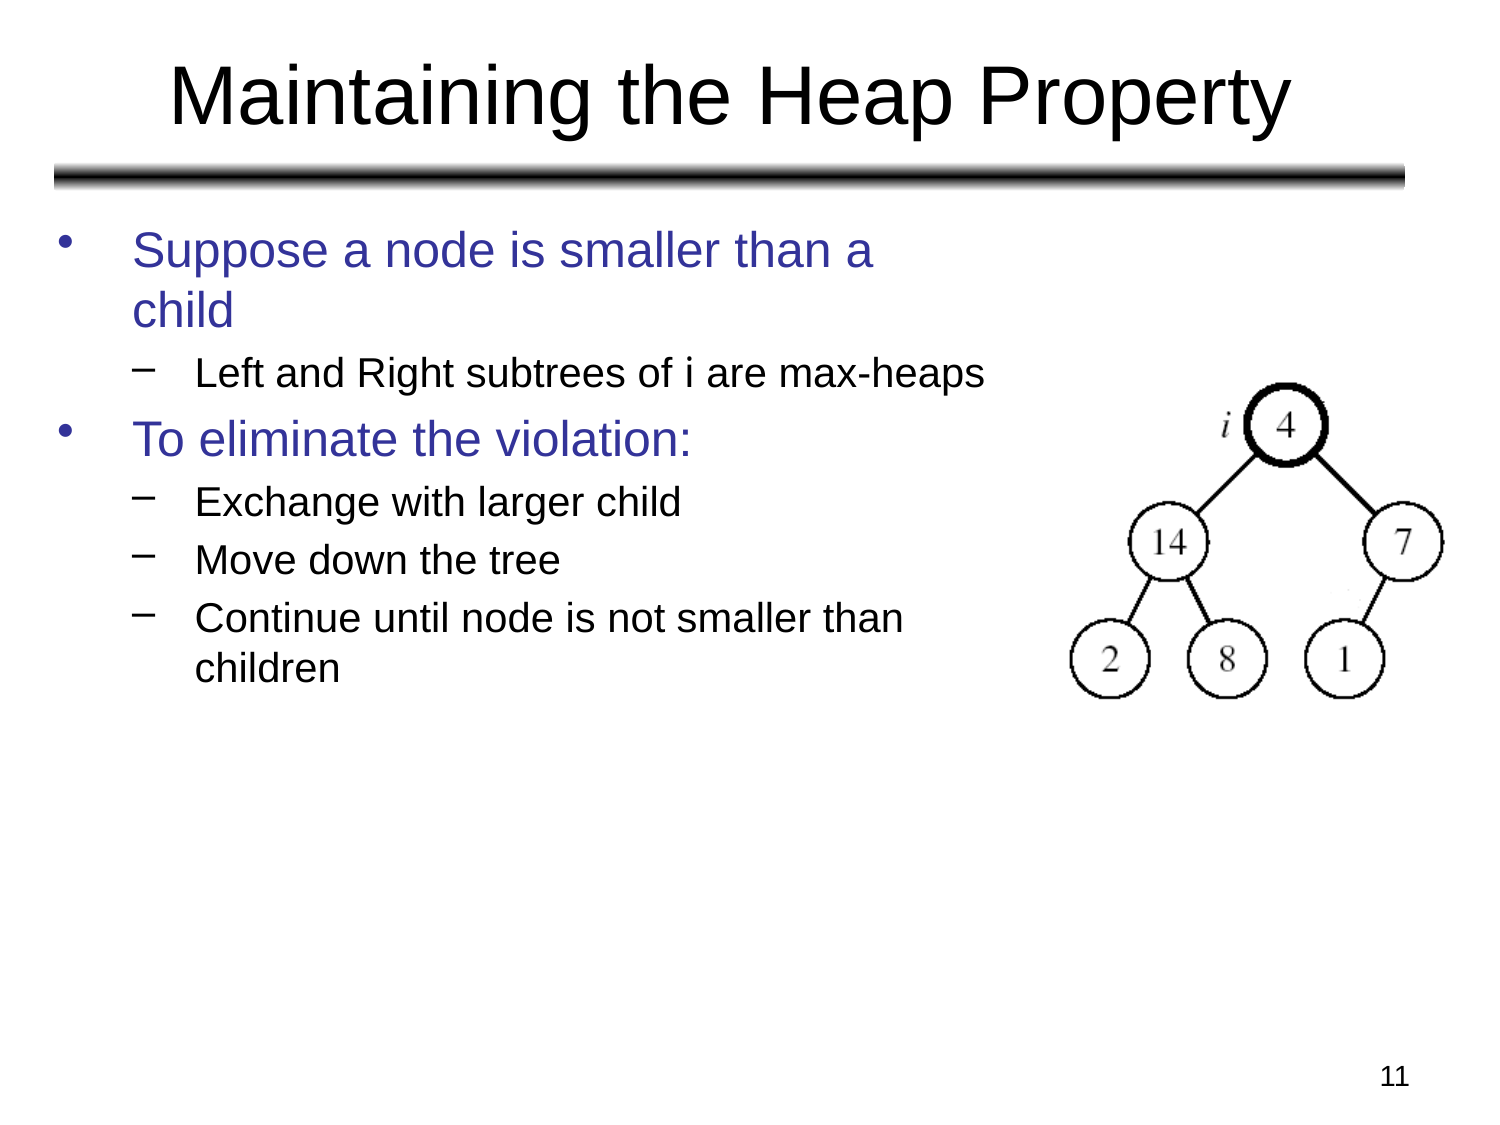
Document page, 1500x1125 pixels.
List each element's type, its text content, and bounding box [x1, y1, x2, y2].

slide_number 11 [1074, 1049, 1425, 1103]
list Suppose a node is smaller than a child Left and Right subtrees of i are max-heaps To eliminate the violation: Exchange with larger child Move down the tree Continue until node is not smaller than children [42, 210, 1005, 1086]
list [1041, 350, 1455, 705]
title Maintaining the Heap Property [55, 16, 1406, 166]
